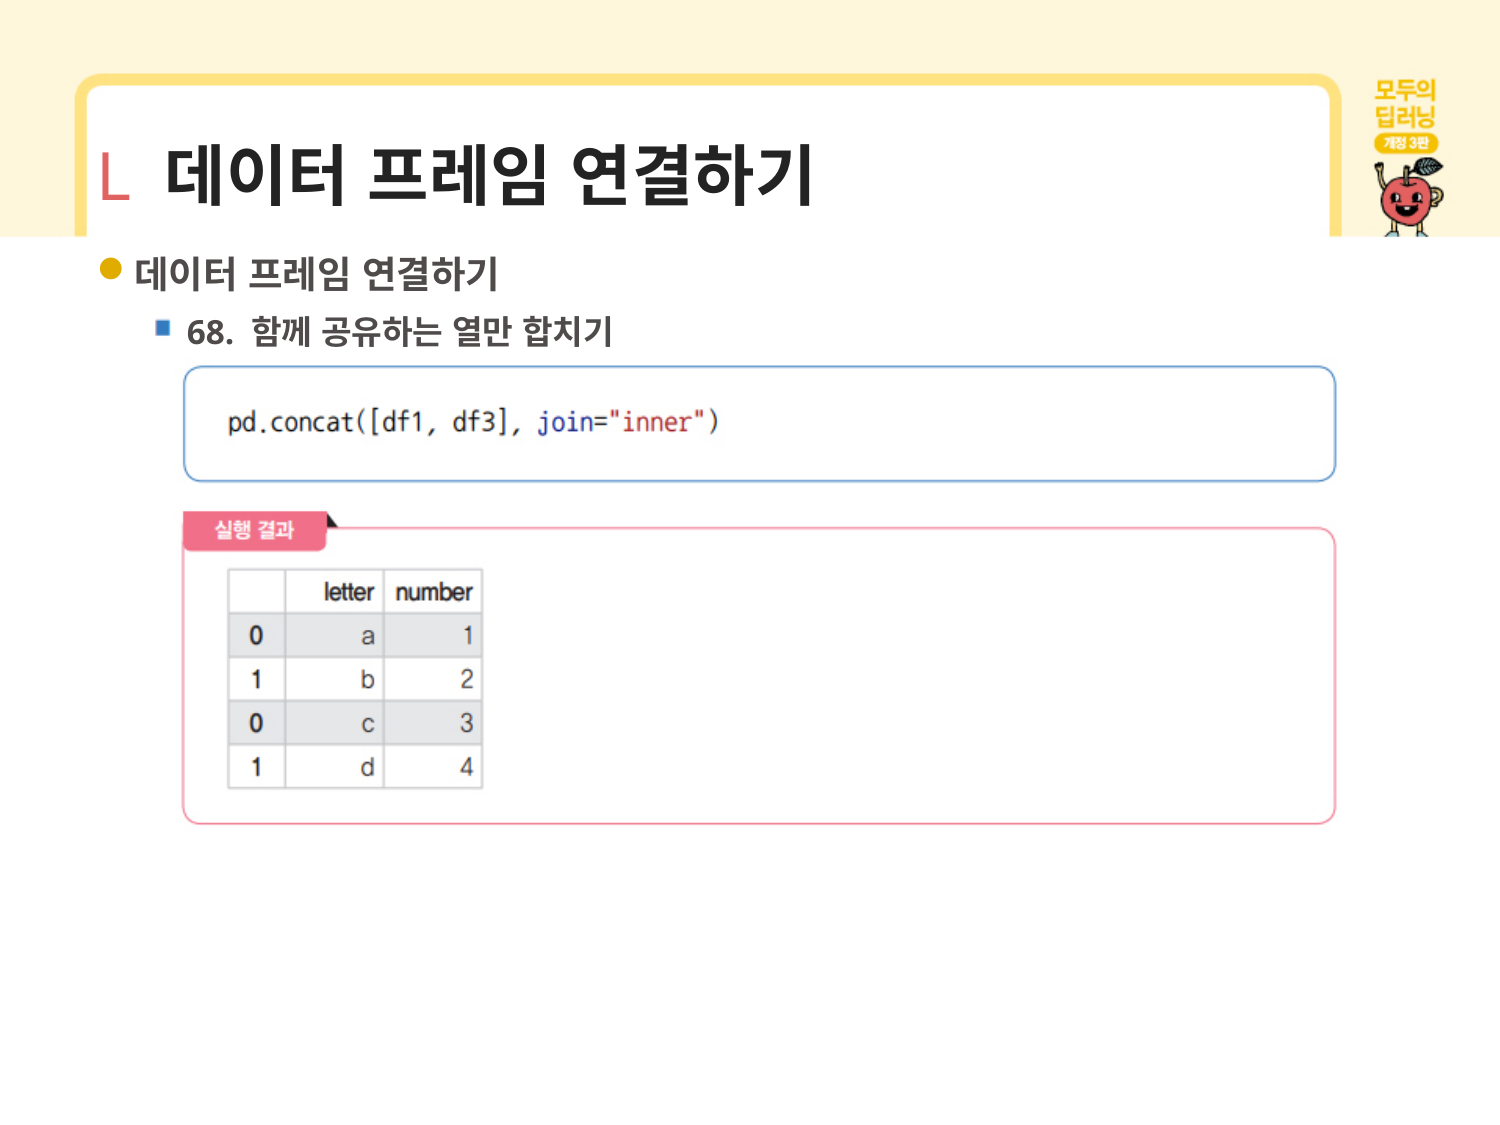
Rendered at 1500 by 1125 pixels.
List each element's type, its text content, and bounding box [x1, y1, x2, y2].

list 데이터 프레임 연결하기 68. 함께 공유하는 열만 합치기 [81, 239, 1412, 1054]
title L 데이터 프레임 연결하기 [81, 90, 1412, 222]
picture [0, 0, 1500, 1125]
